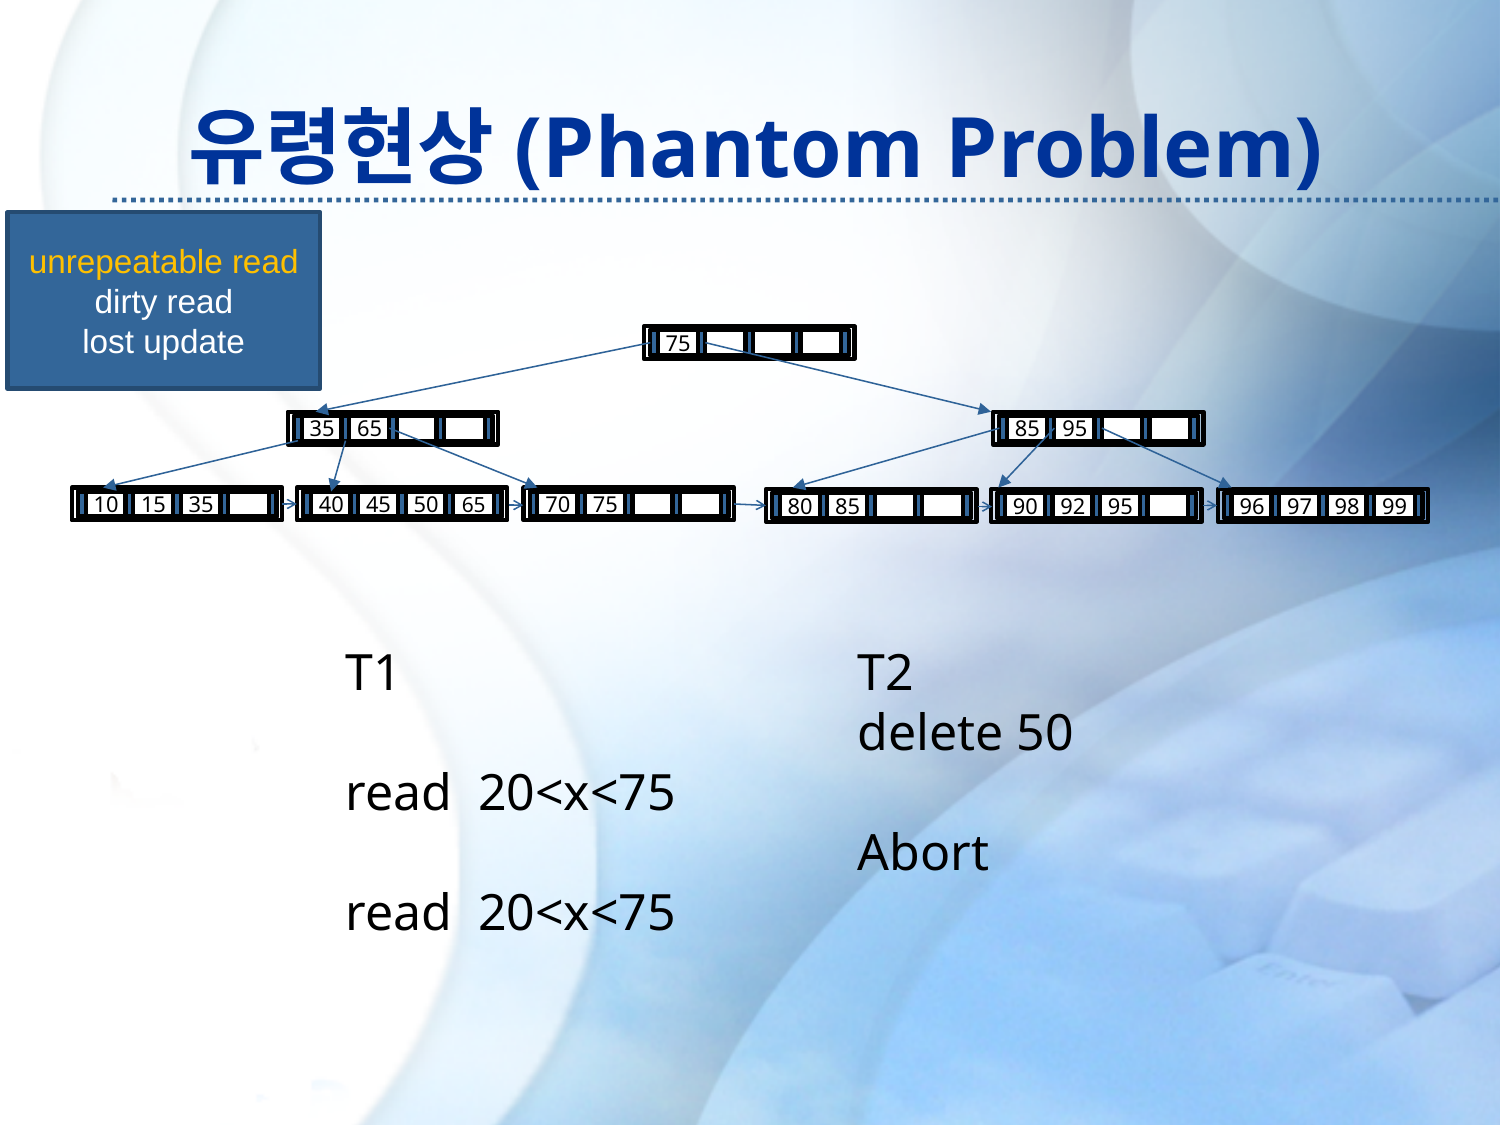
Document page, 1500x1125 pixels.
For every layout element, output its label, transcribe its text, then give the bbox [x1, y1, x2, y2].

text_box T2 delete 50 Abort [842, 633, 1090, 949]
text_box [71, 326, 1429, 523]
text_box T1 read 20<x<75 read 20<x<75 [330, 633, 691, 1009]
title 유령현상(Phantom Problem) [112, 99, 1400, 188]
text_box unrepeatable read dirty read lost update [5, 210, 322, 391]
picture [0, 0, 1500, 1125]
